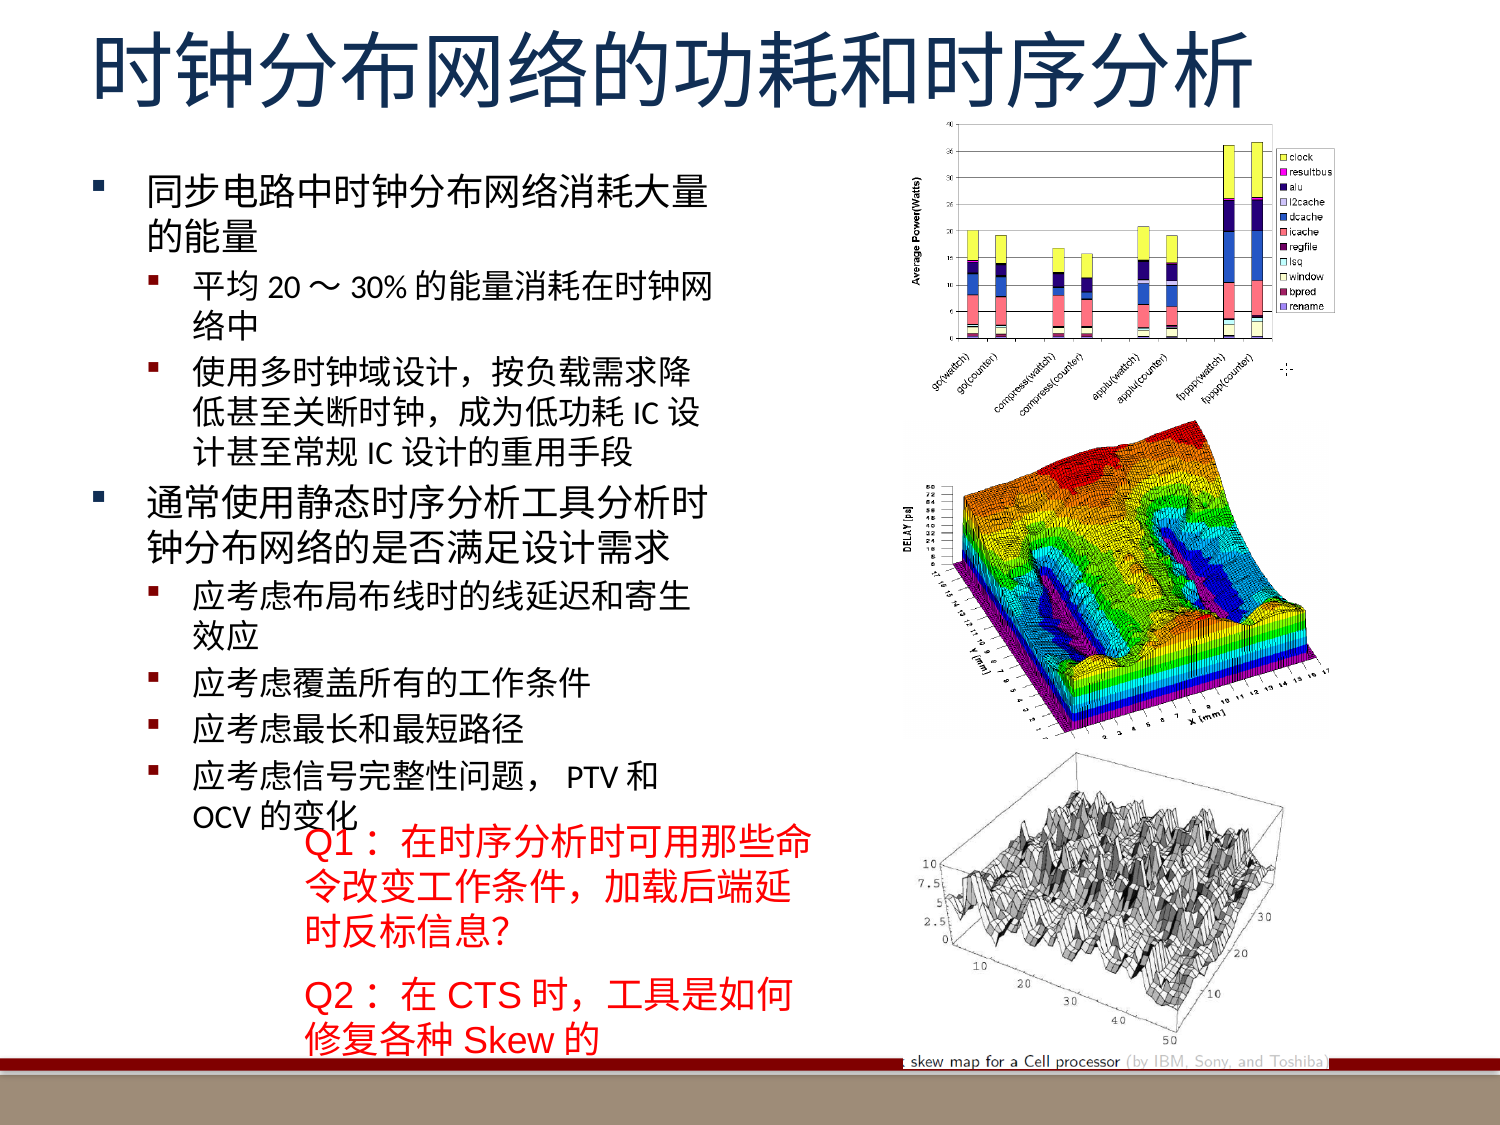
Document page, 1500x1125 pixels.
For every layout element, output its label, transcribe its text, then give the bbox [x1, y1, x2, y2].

title 时钟分布网络的功耗和时序分析 [74, 0, 1426, 138]
text_box Q2：在CTS时，工具是如何修复各种Skew的 [289, 964, 833, 1069]
text_box Q1：在时序分析时可用那些命令改变工作条件，加载后端延时反标信息？ [289, 810, 833, 961]
list 同步电路中时钟分布网络消耗大量的能量 平均20～30%的能量消耗在时钟网络中 使用多时钟域设计，按负载需求降低甚至关断时钟，成为低功耗IC设计甚至常规IC设计的重用手段 通常使用静态时序分析工具分析时钟分布网络的是否满足设计需求 应考虑布局布线时的线延迟和寄生效应 应考虑覆盖所有的工作条件 应考虑最长和最短路径 应考虑信号完整性问题，PTV和OCV的变化 [74, 160, 739, 1036]
picture [903, 113, 1337, 1069]
